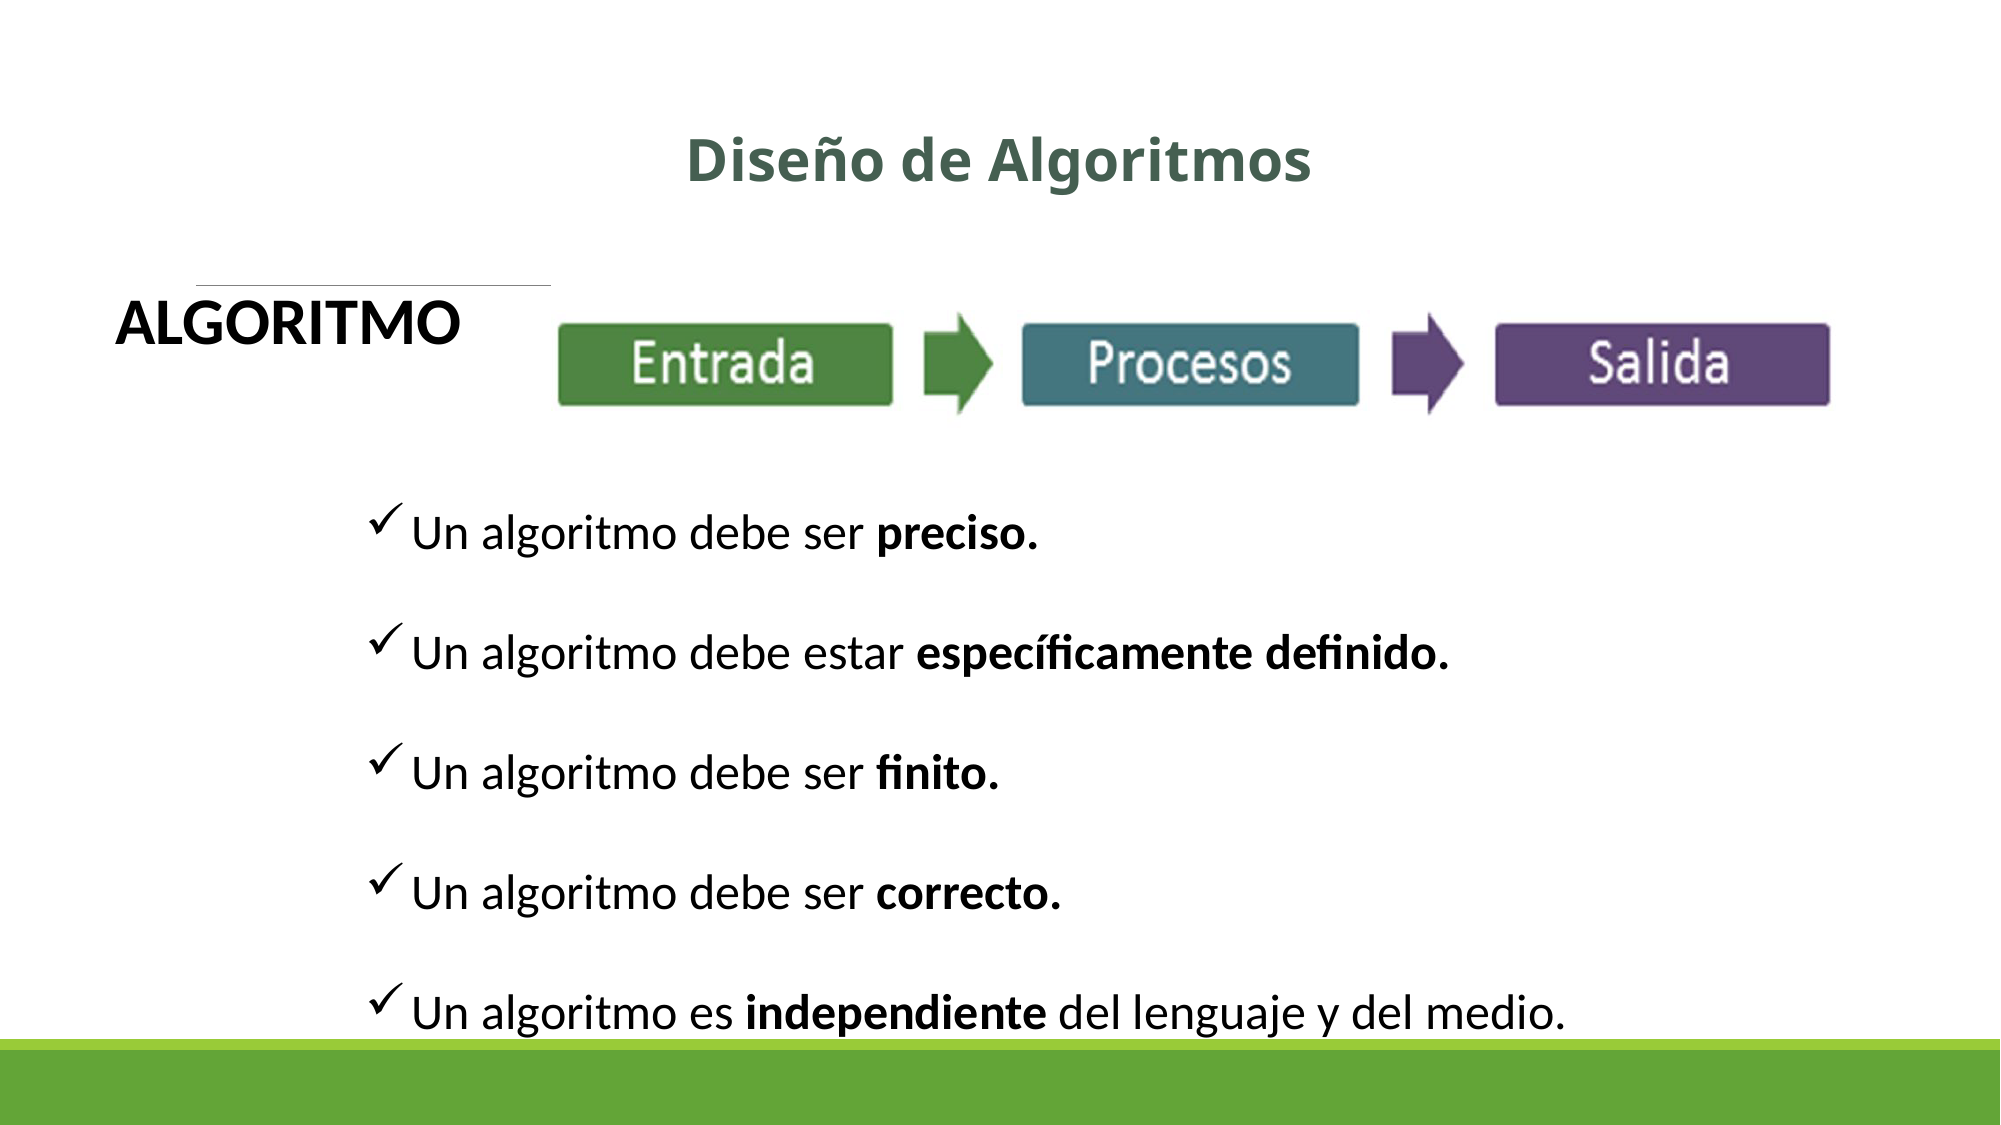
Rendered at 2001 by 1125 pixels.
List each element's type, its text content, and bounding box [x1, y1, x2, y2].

text_box ALGORITMO [100, 270, 516, 366]
picture [550, 277, 1840, 450]
text_box Diseño de Algoritmos [325, 122, 1675, 194]
text_box Un algoritmo debe ser preciso. Un algoritmo debe estar específicamente definido. Un algoritmo debe ser finito. Un algoritmo debe ser correcto. Un algoritmo es independiente del lenguaje y del medio. [350, 432, 1591, 1048]
